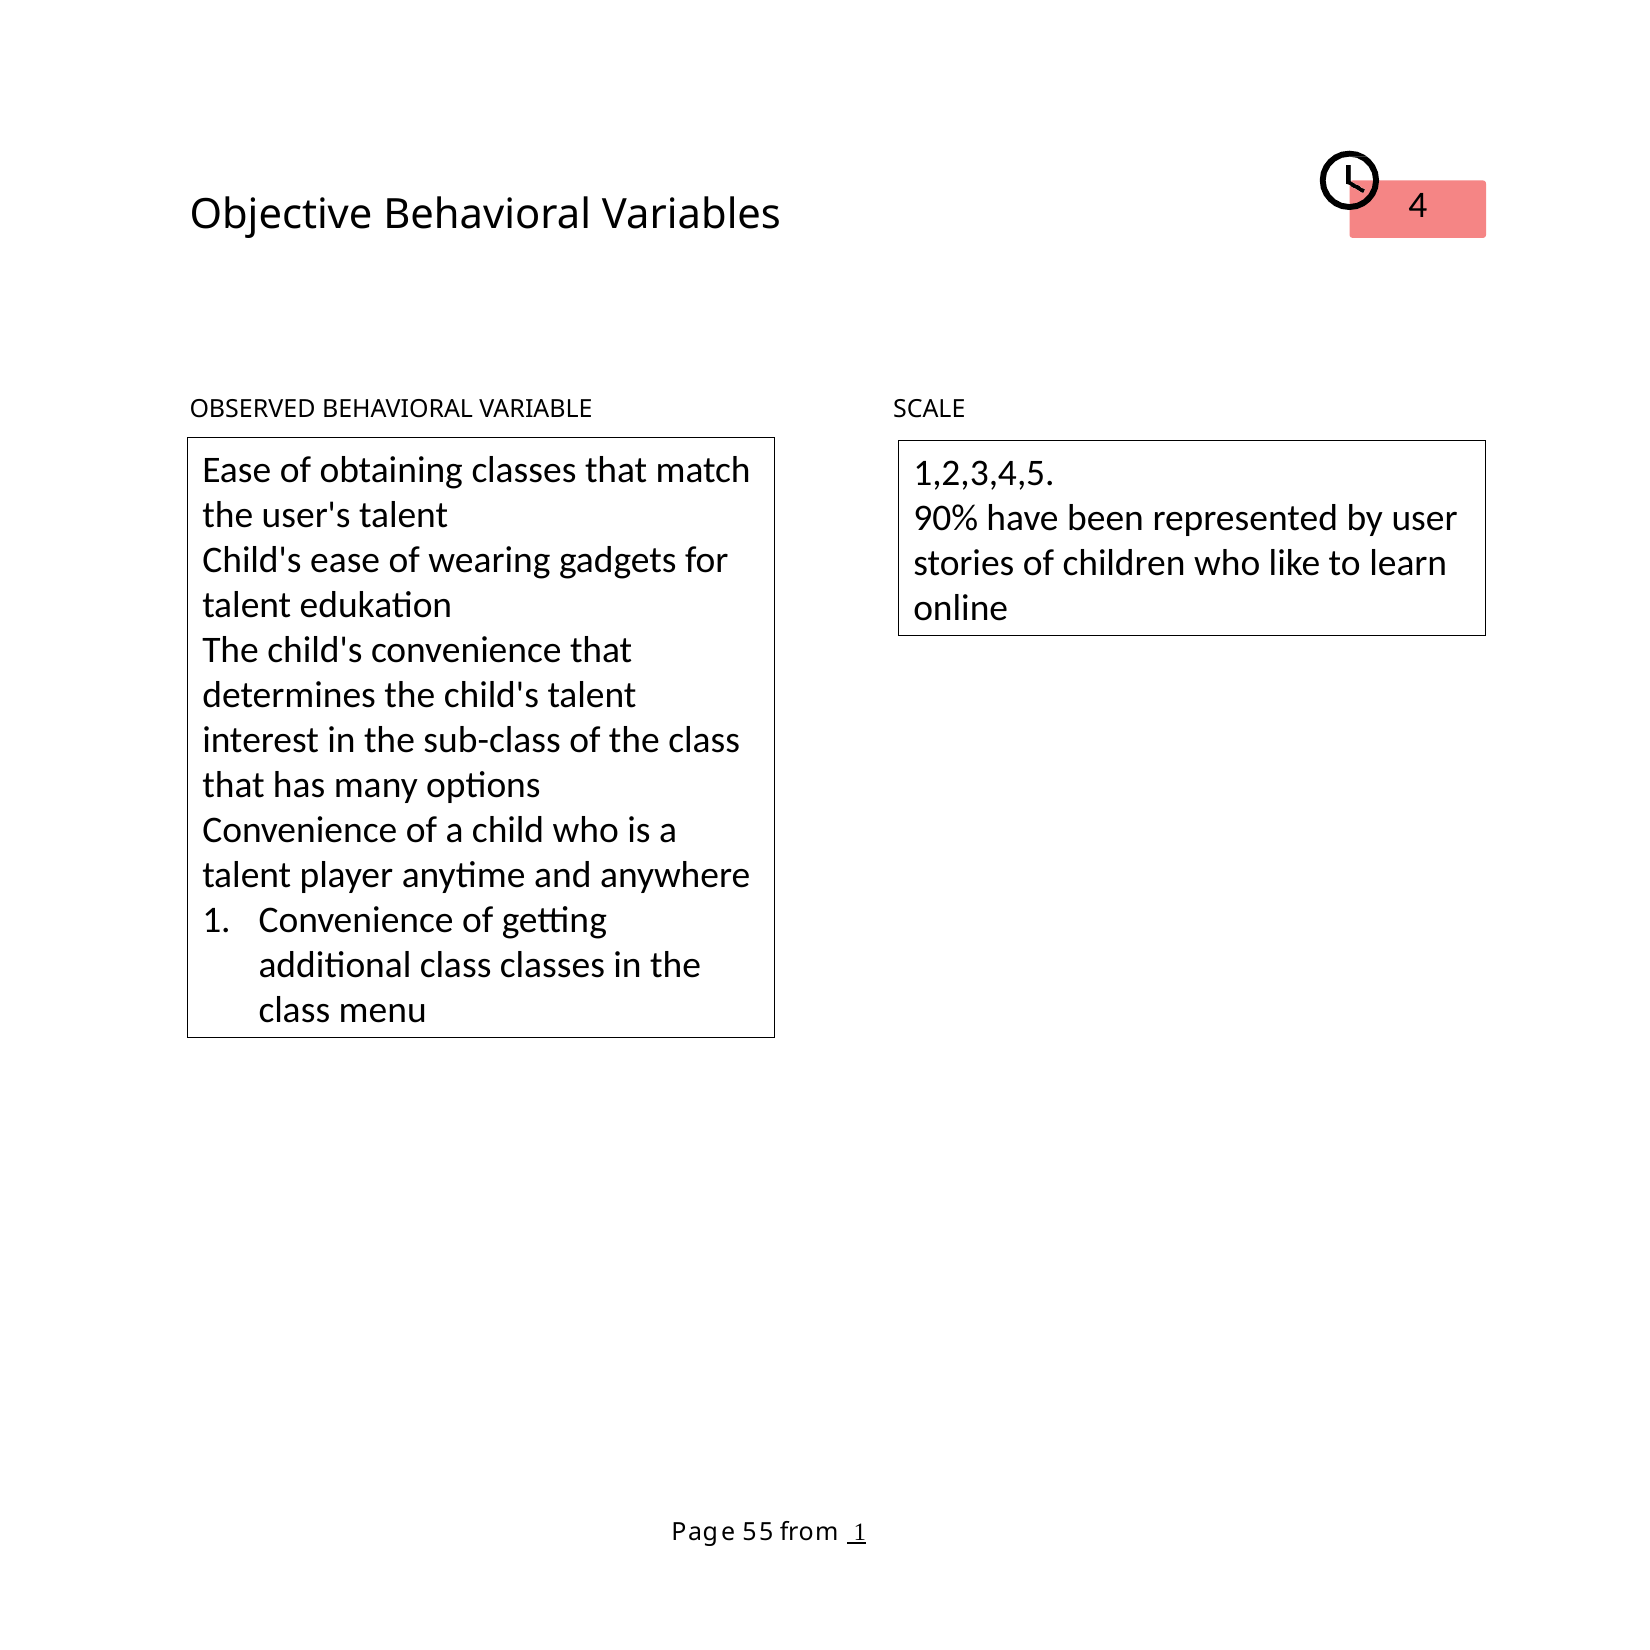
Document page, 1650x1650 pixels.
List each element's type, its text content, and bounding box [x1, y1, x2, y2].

text_box OBSERVED BEHAVIORAL VARIABLE [187, 390, 650, 423]
slide_number Page 55 from 1 [669, 1520, 881, 1550]
text_box Ease of obtaining classes that match the user's talent Child's ease of wearing gadgets for talent edukation The child's convenience that determines the child's talent interest in the sub-class of the class that has many options Convenience of a child who is a talent player anytime and anywhere Convenience of getting additional class classes in the class menu [187, 437, 775, 1038]
text_box SCALE [890, 390, 978, 423]
title Objective Behavioral Variables [187, 184, 881, 463]
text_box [1319, 150, 1487, 239]
text_box 1,2,3,4,5. 90% have been represented by user stories of children who like to learn online [898, 440, 1486, 636]
